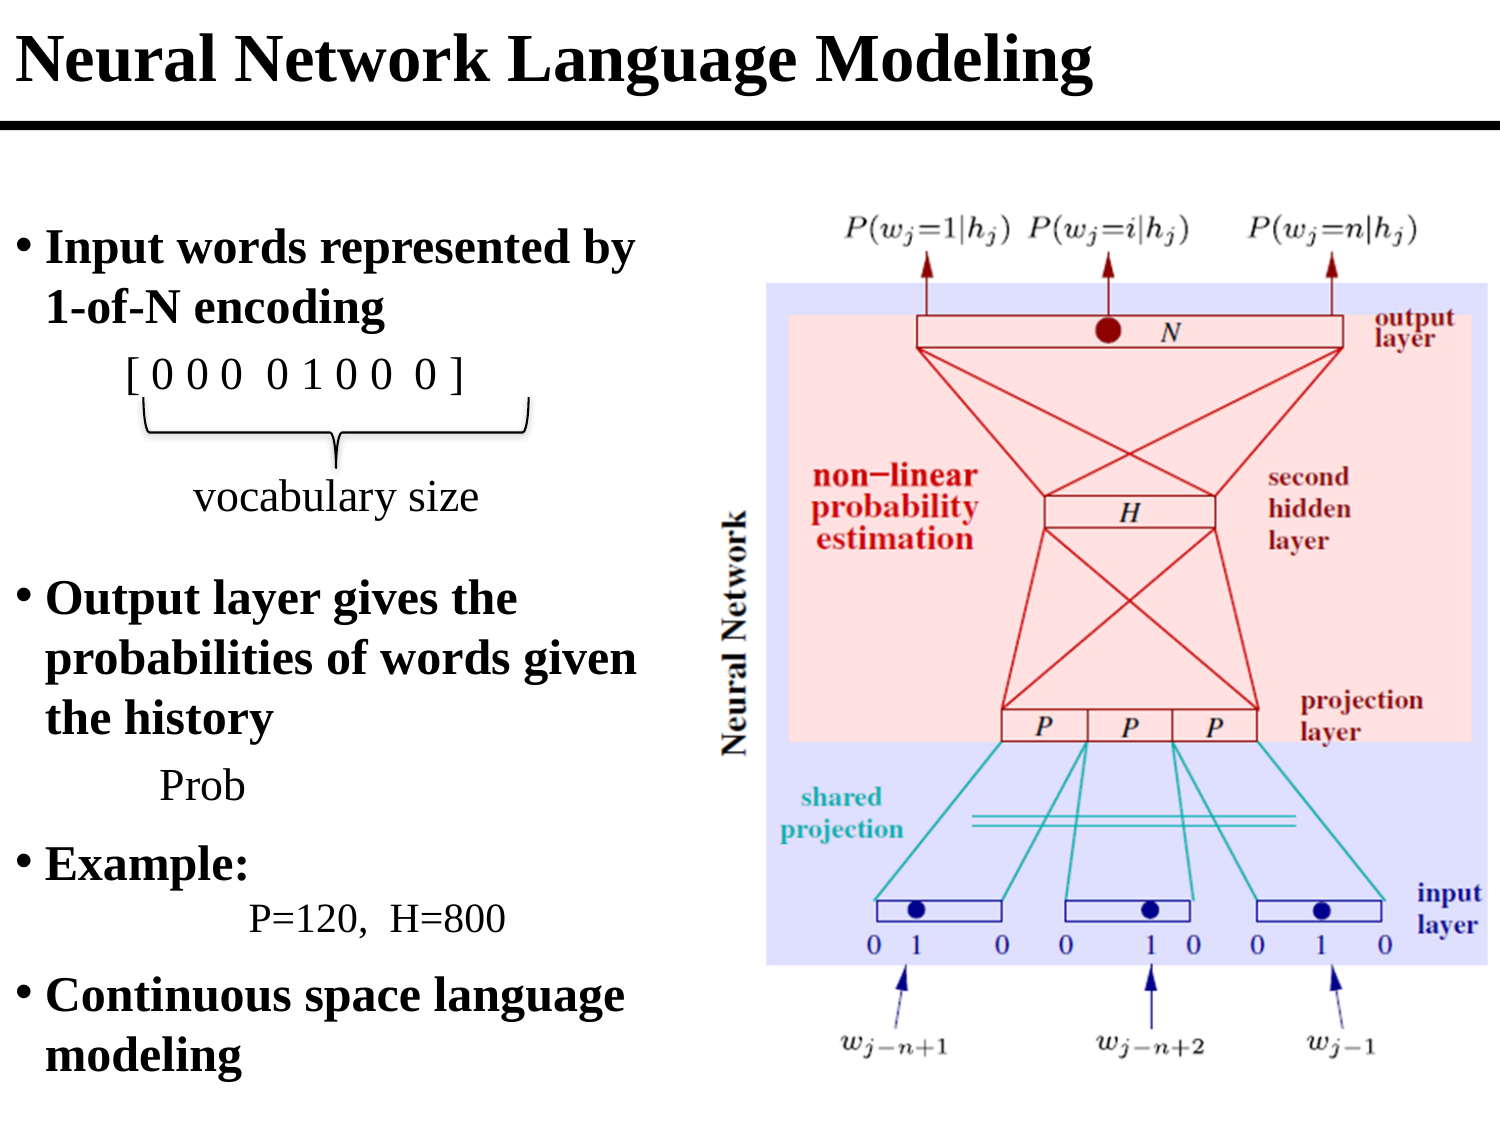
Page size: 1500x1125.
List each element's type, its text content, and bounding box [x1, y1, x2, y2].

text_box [143, 396, 529, 530]
picture [716, 207, 1488, 1067]
title Neural Network Language Modeling [0, 0, 1500, 119]
